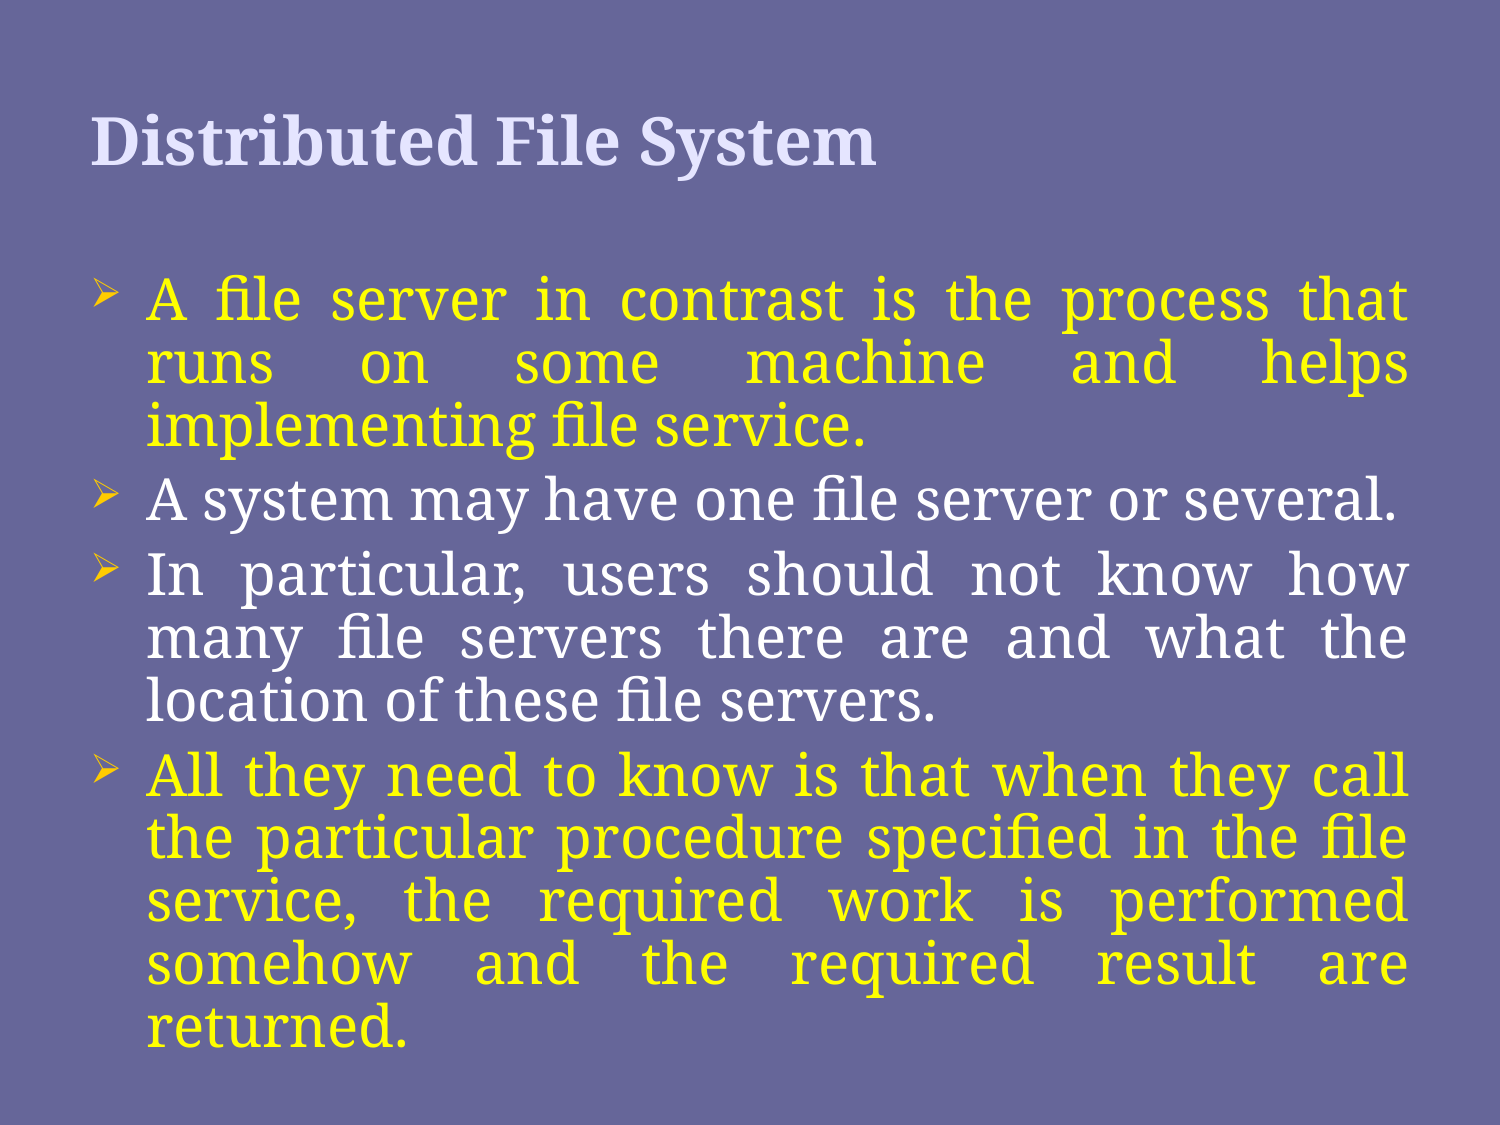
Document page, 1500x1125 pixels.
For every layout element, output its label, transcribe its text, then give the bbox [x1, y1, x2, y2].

list A file server in contrast is the process that runs on some machine and helps implementing file service. A system may have one file server or several. In particular, users should not know how many file servers there are and what the location of these file servers. All they need to know is that when they call the particular procedure specified in the file service, the required work is performed somehow and the required result are returned. [74, 262, 1426, 1006]
title Distributed File System [74, 44, 1426, 233]
